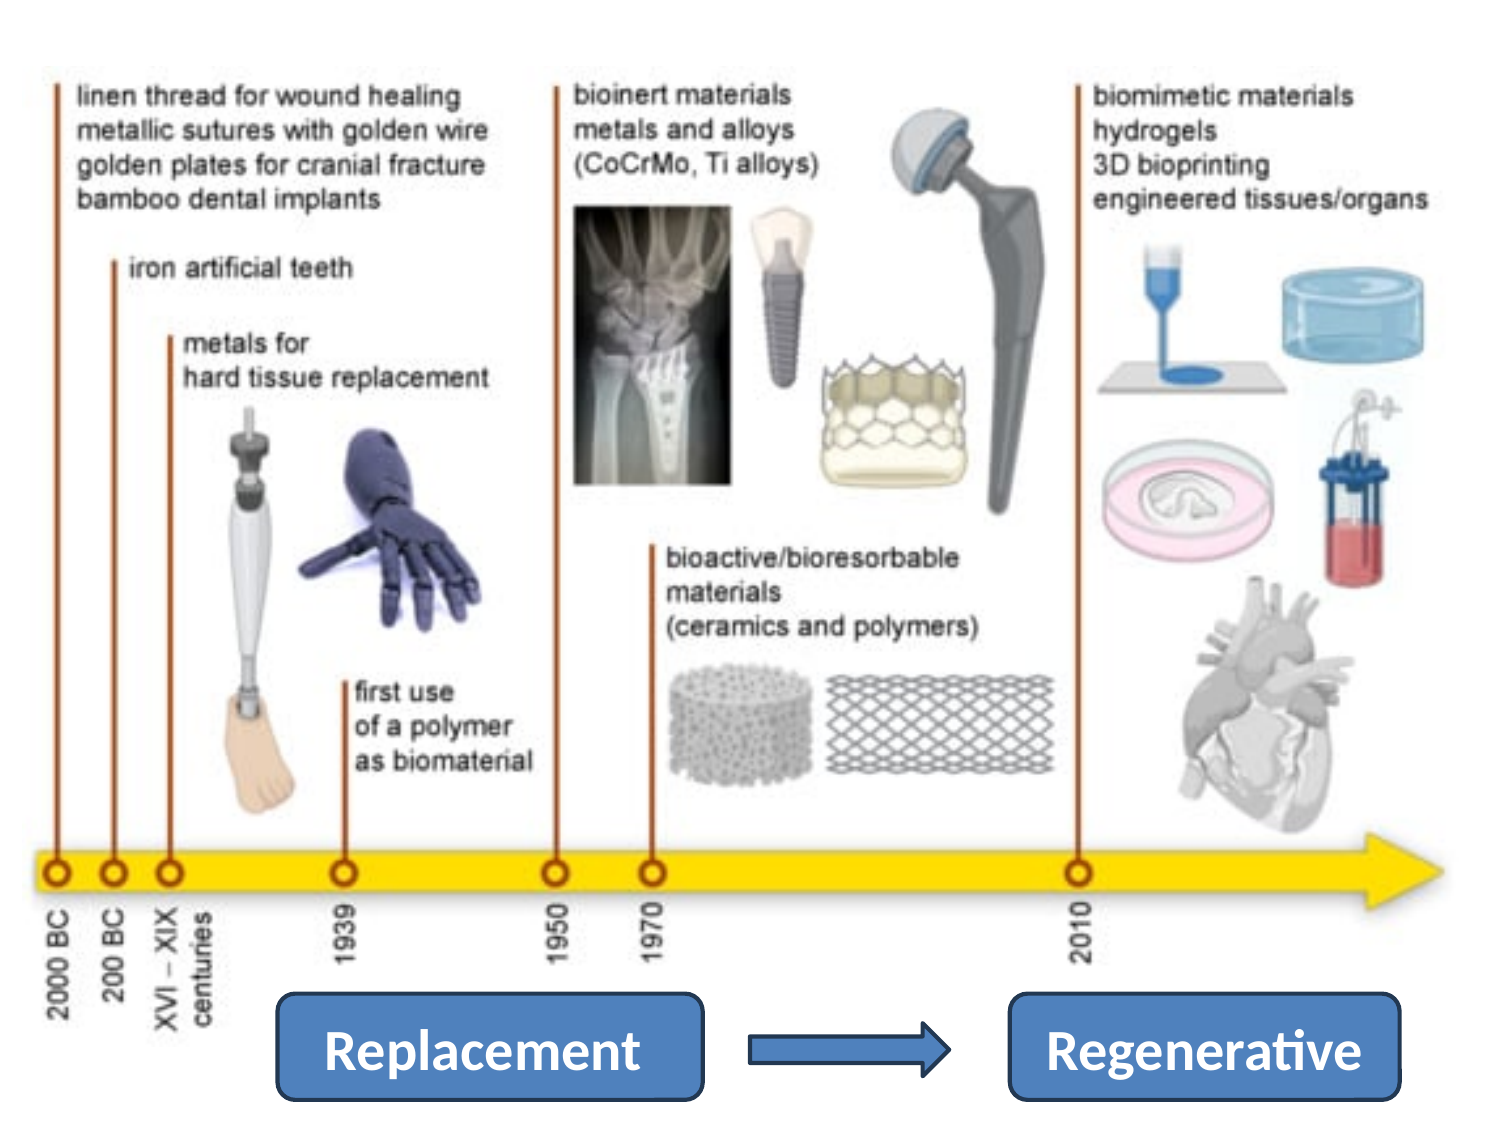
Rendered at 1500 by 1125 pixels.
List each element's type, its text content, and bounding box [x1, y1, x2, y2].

text_box Replacement [275, 1053, 705, 1102]
text_box [747, 1053, 949, 1079]
picture [22, 66, 1461, 1047]
text_box Regenerative [1007, 1053, 1402, 1102]
